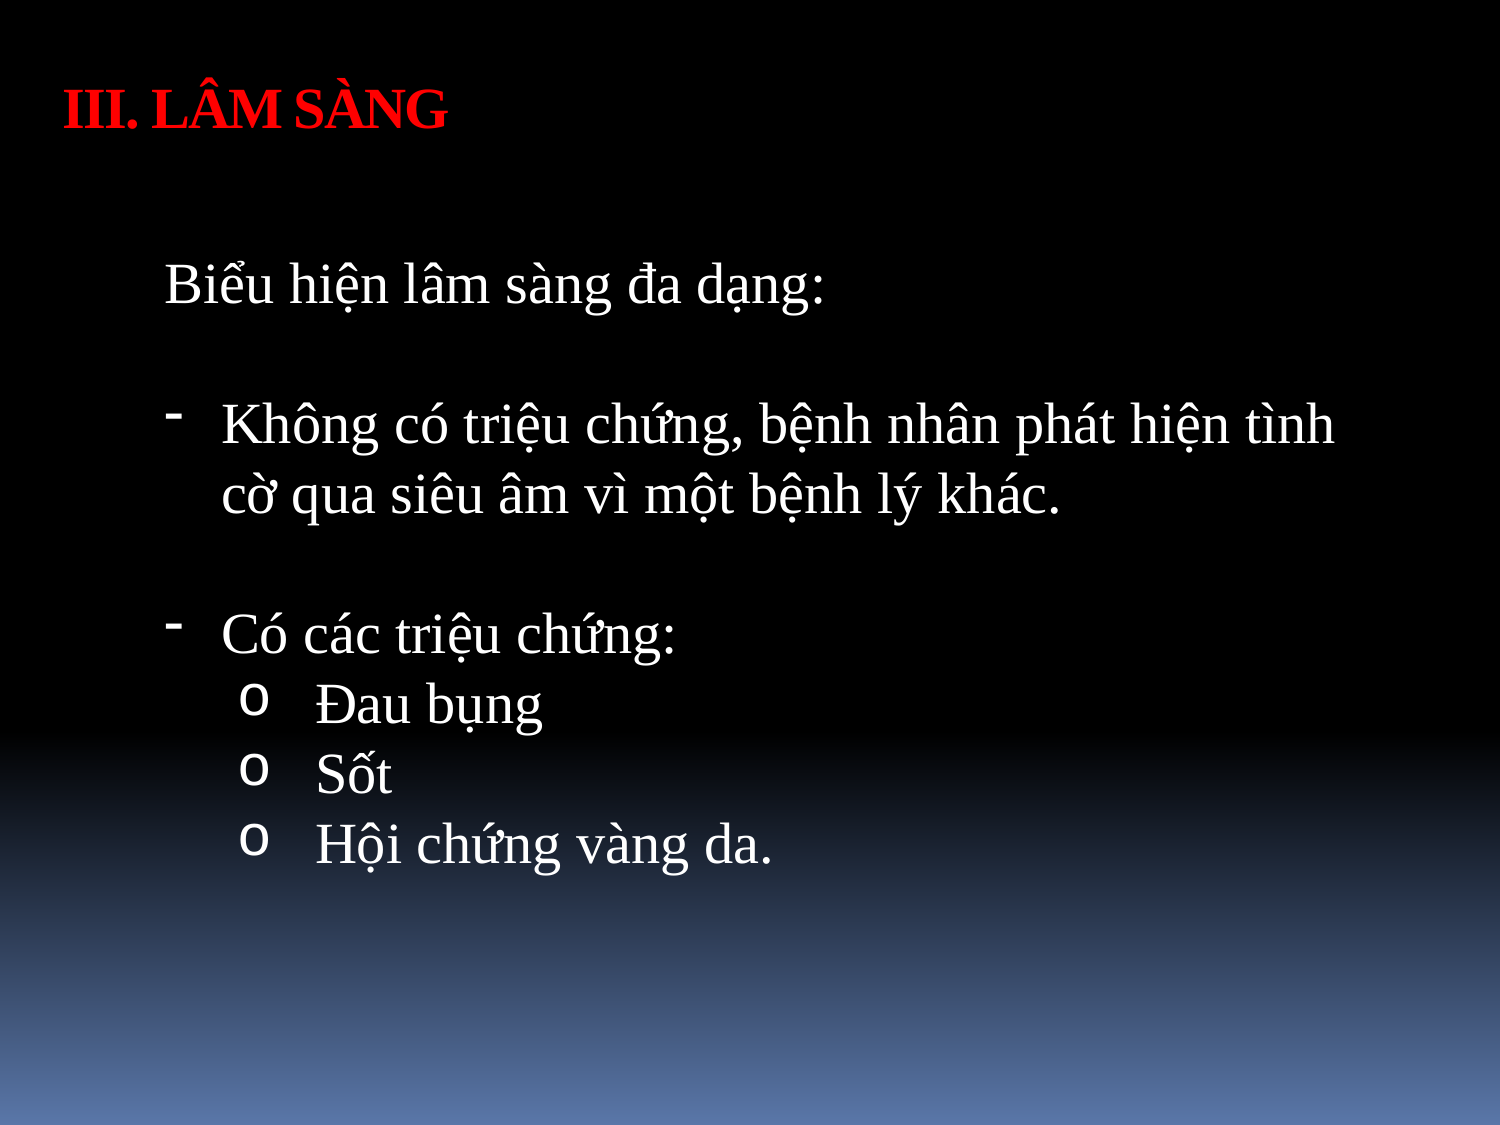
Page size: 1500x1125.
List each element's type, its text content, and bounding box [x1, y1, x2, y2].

text_box Biểu hiện lâm sàng đa dạng: Không có triệu chứng, bệnh nhân phát hiện tình cờ qua siêu âm vì một bệnh lý khác. Có các triệu chứng: Đau bụng Sốt Hội chứng vàng da. [150, 237, 1375, 883]
text_box III. LÂM SÀNG [48, 62, 1500, 213]
